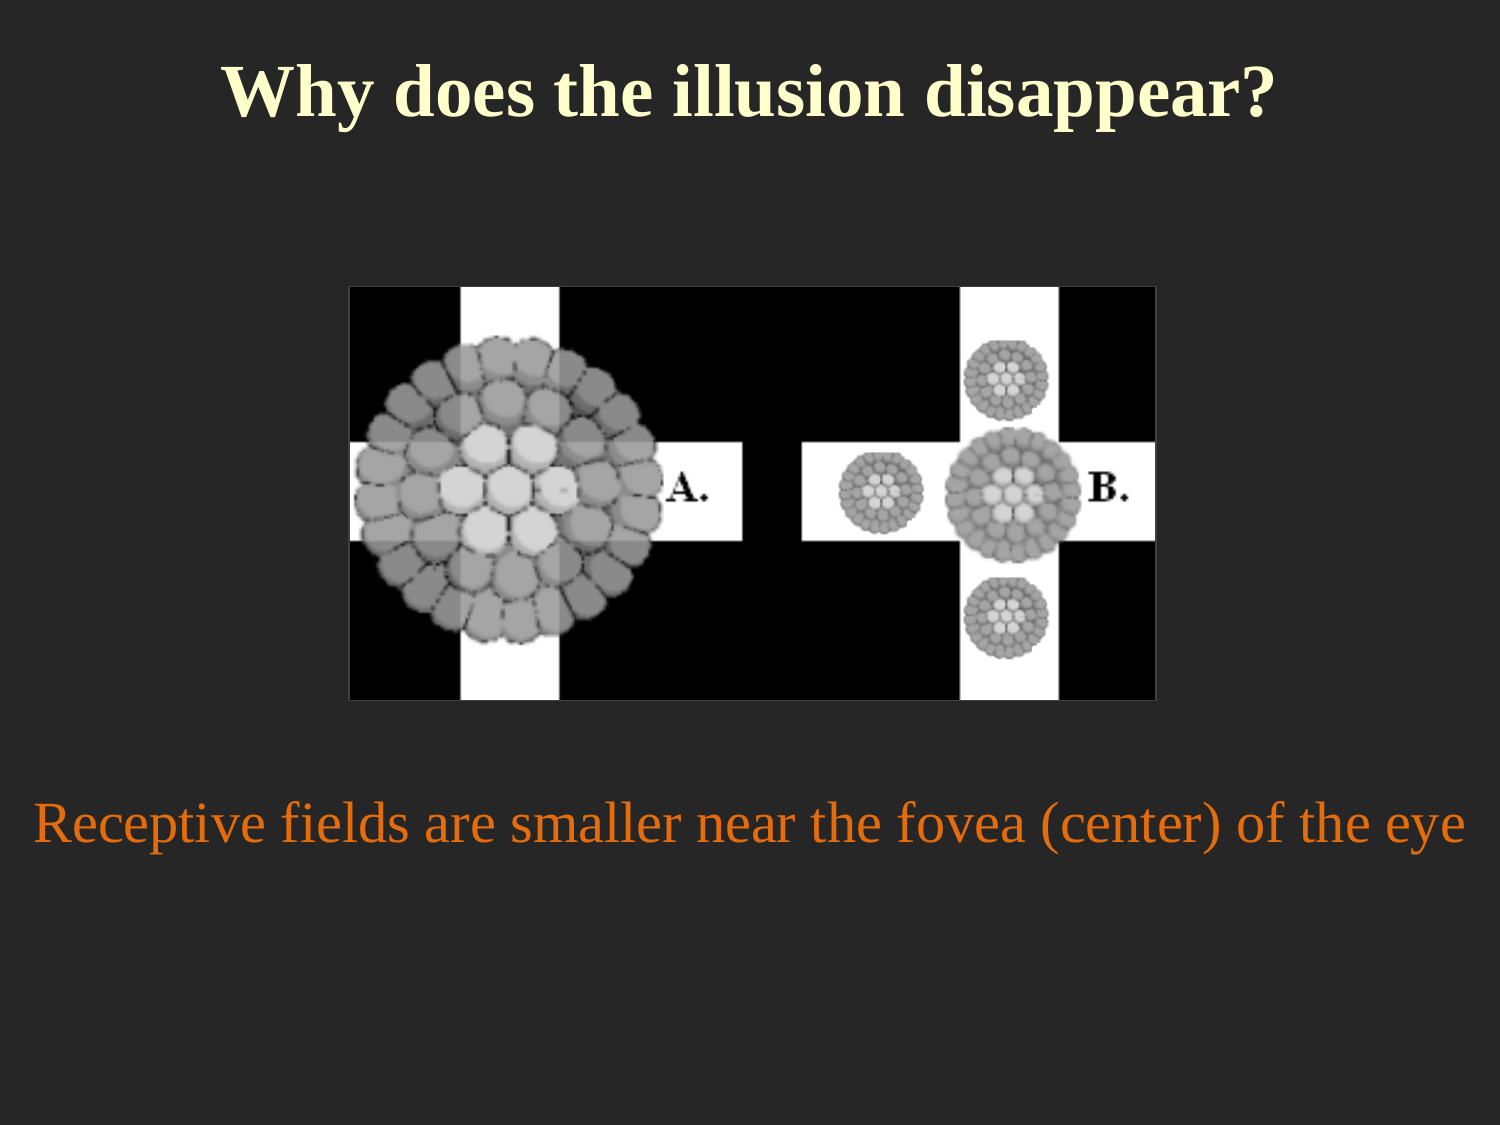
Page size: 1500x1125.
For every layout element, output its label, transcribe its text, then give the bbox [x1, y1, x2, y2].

picture [349, 287, 1156, 701]
text_box Why does the illusion disappear? [0, 33, 1500, 139]
text_box Receptive fields are smaller near the fovea (center) of the eye [0, 776, 1500, 862]
